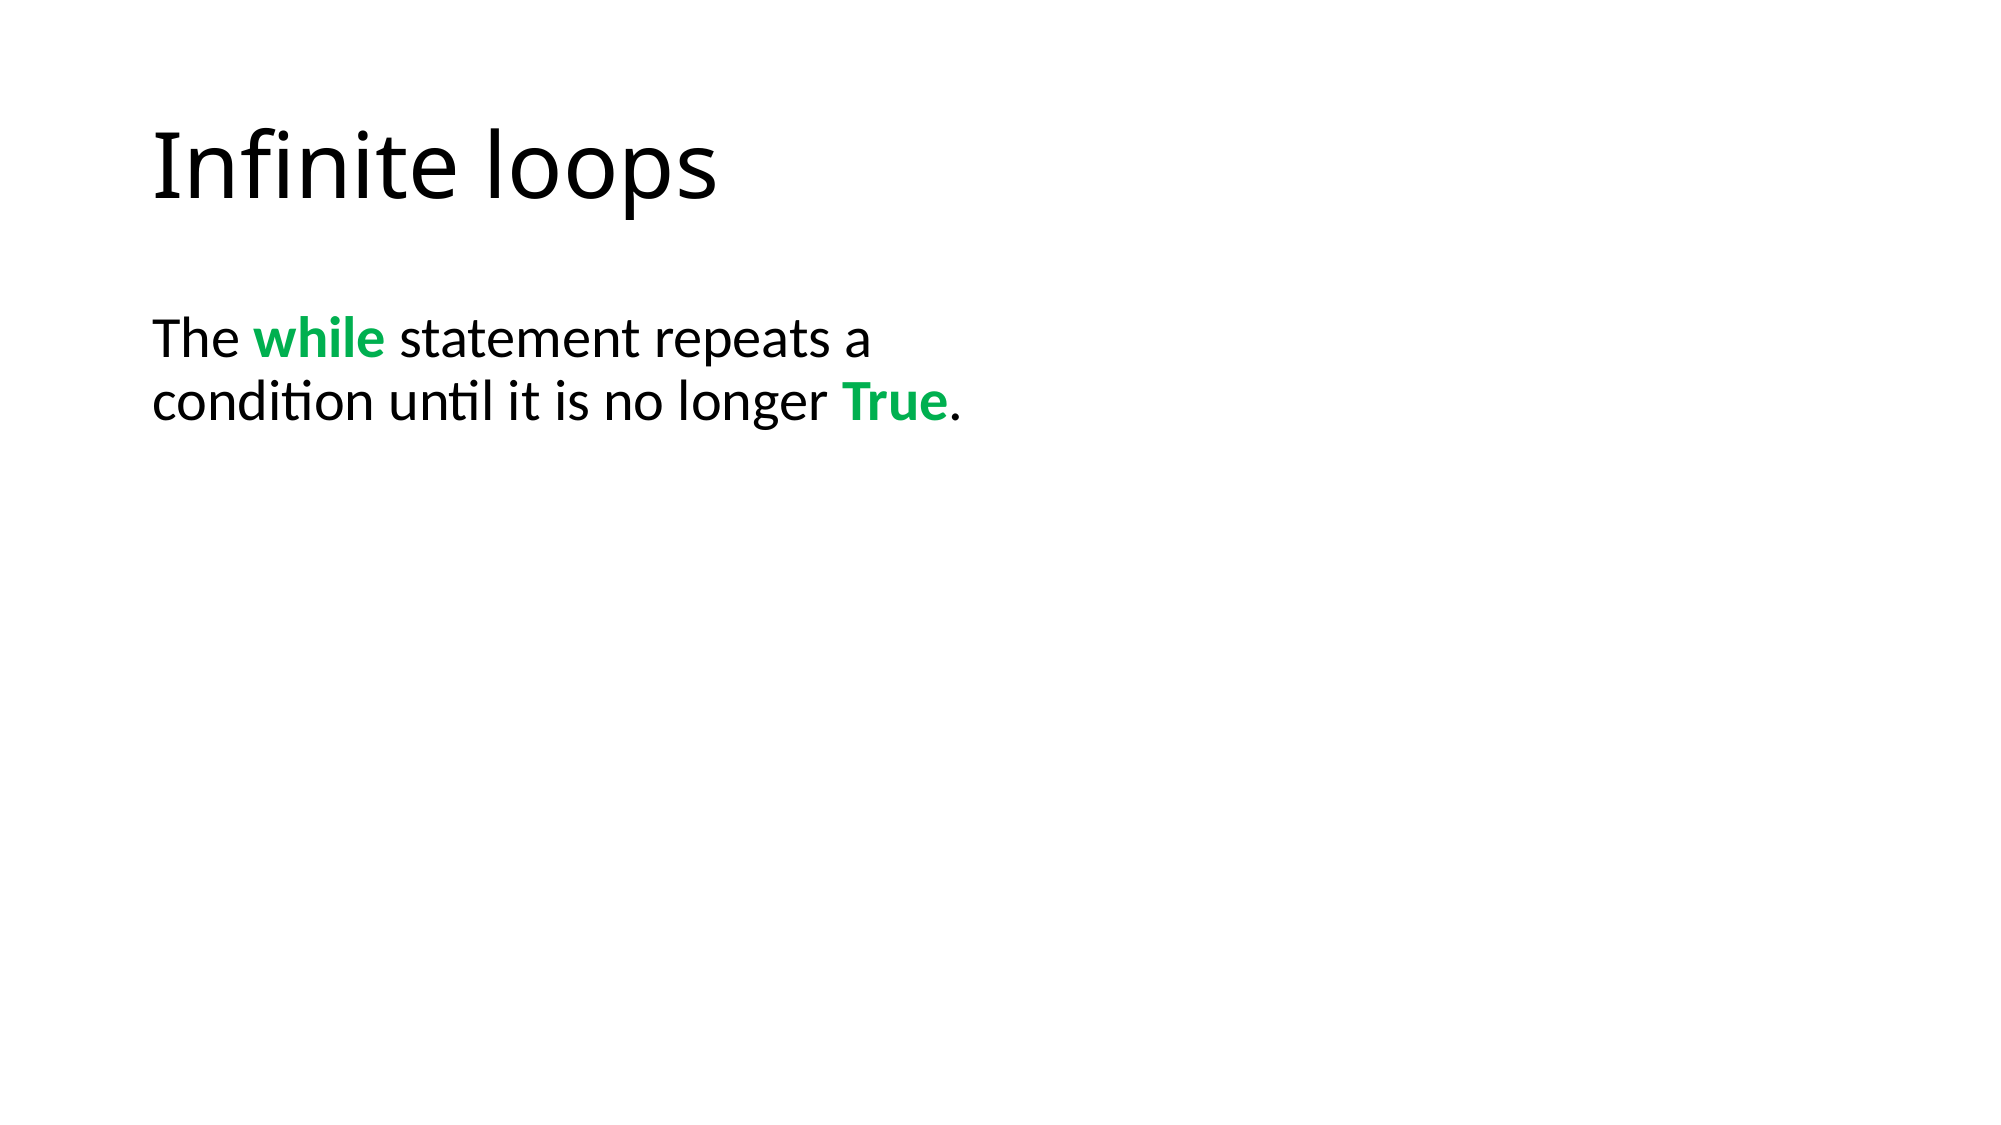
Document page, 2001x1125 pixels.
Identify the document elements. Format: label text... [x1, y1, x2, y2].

list The while statement repeats a condition until it is no longer True. [137, 299, 988, 1106]
title Infinite loops [137, 59, 1863, 278]
